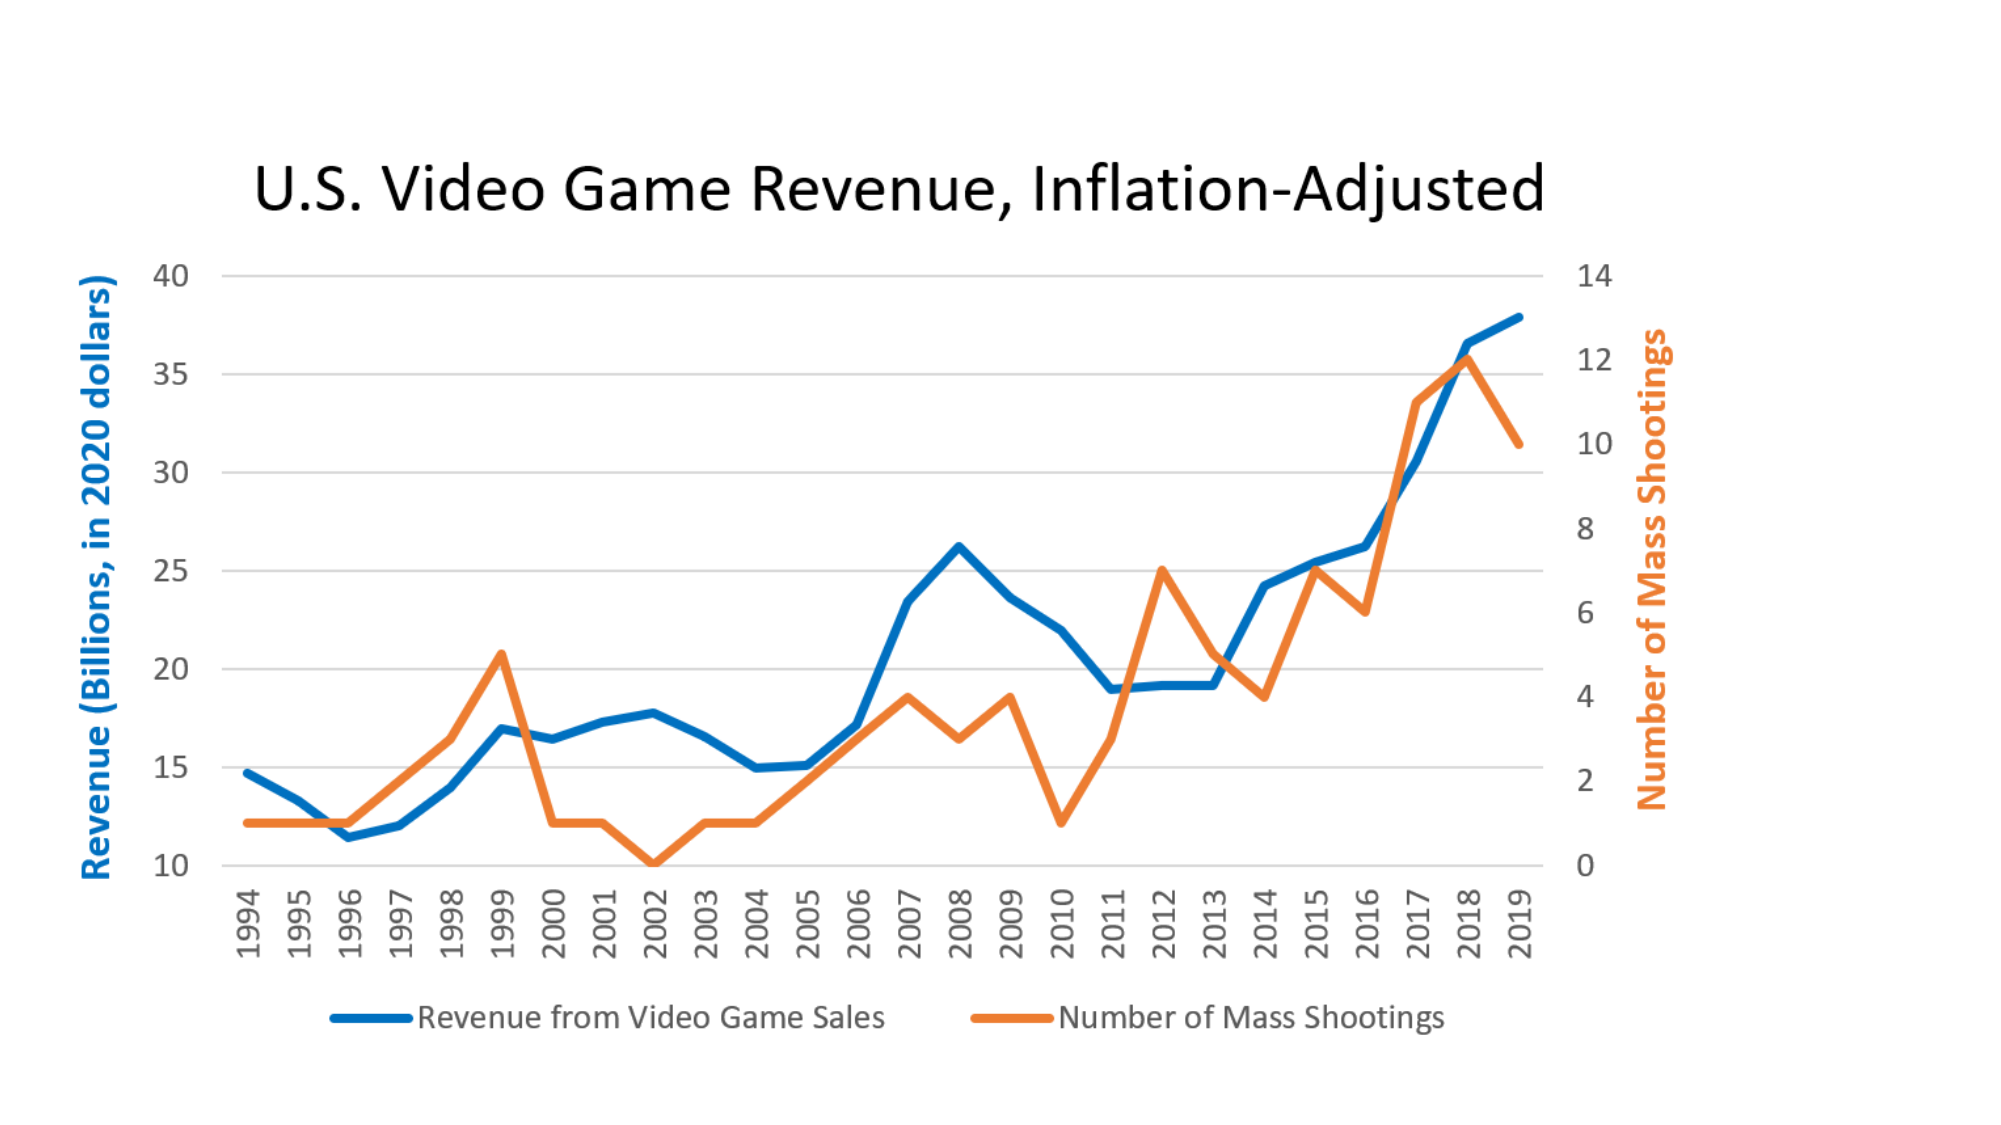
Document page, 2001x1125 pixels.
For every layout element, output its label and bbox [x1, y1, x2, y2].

picture [49, 115, 1715, 1070]
